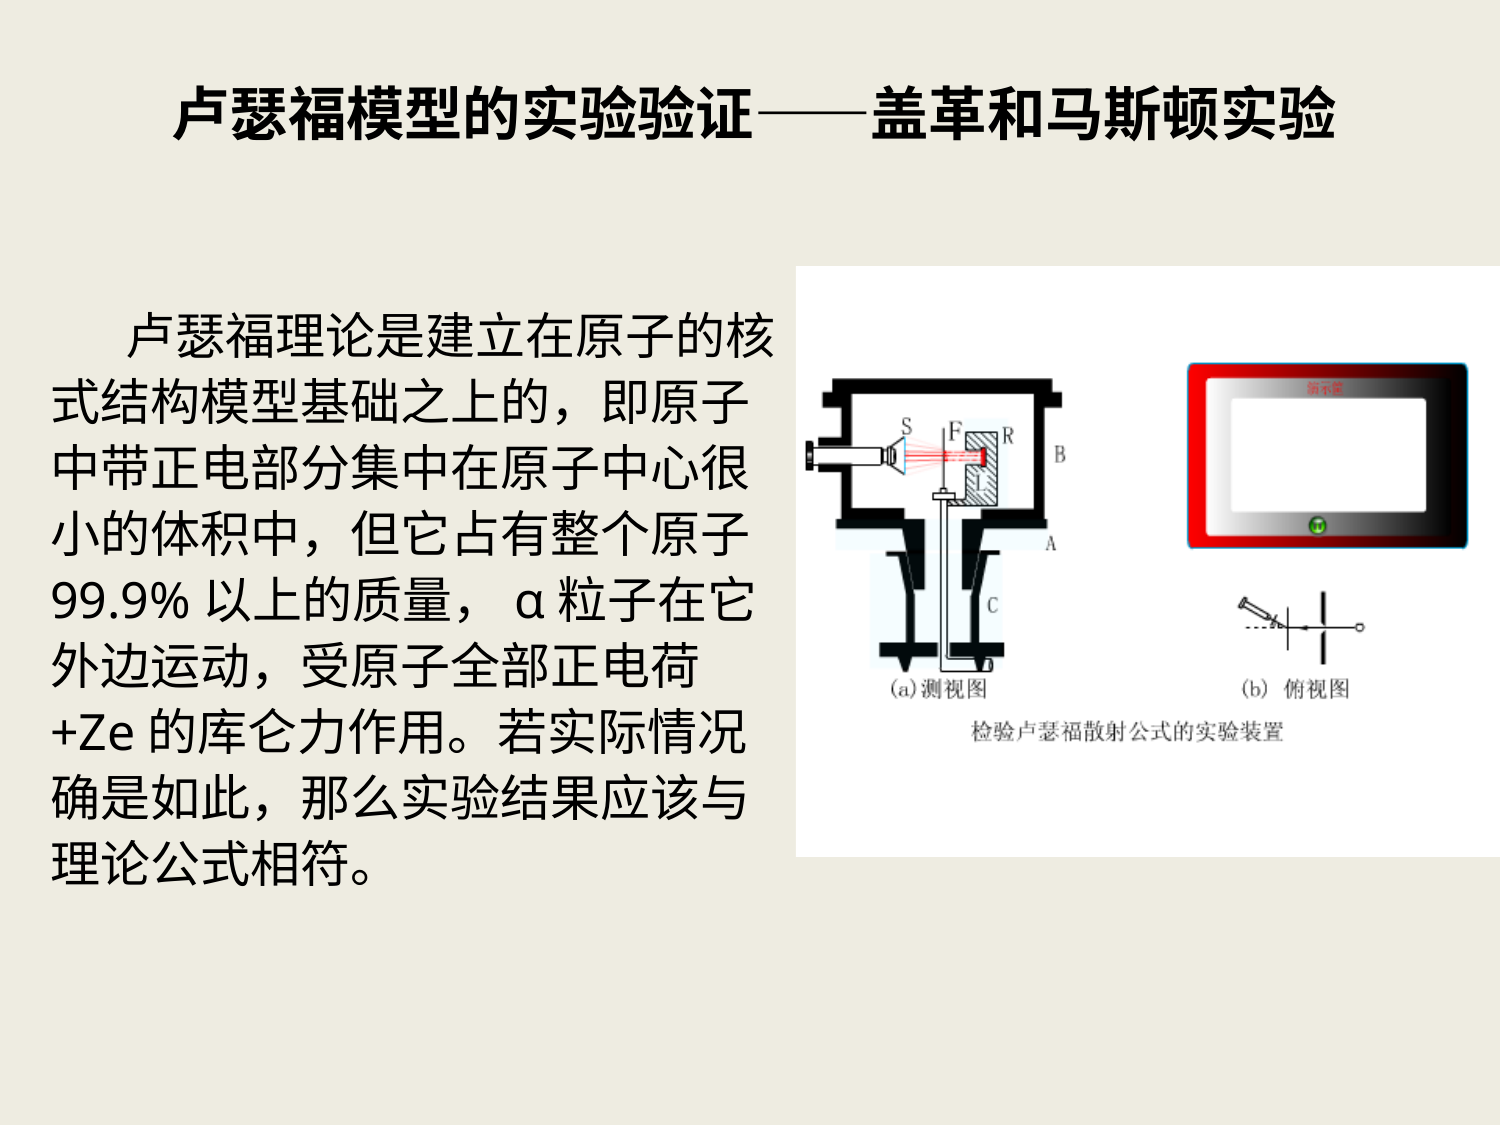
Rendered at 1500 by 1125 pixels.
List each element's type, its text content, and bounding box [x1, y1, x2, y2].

list 卢瑟福理论是建立在原子的核式结构模型基础之上的，即原子中带正电部分集中在原子中心很小的体积中，但它占有整个原子99.9%以上的质量，α粒子在它外边运动，受原子全部正电荷+Ze的库仑力作用。若实际情况确是如此，那么实验结果应该与理论公式相符。 [0, 290, 812, 966]
title 卢瑟福模型的实验验证——盖革和马斯顿实验 [156, 54, 1436, 253]
